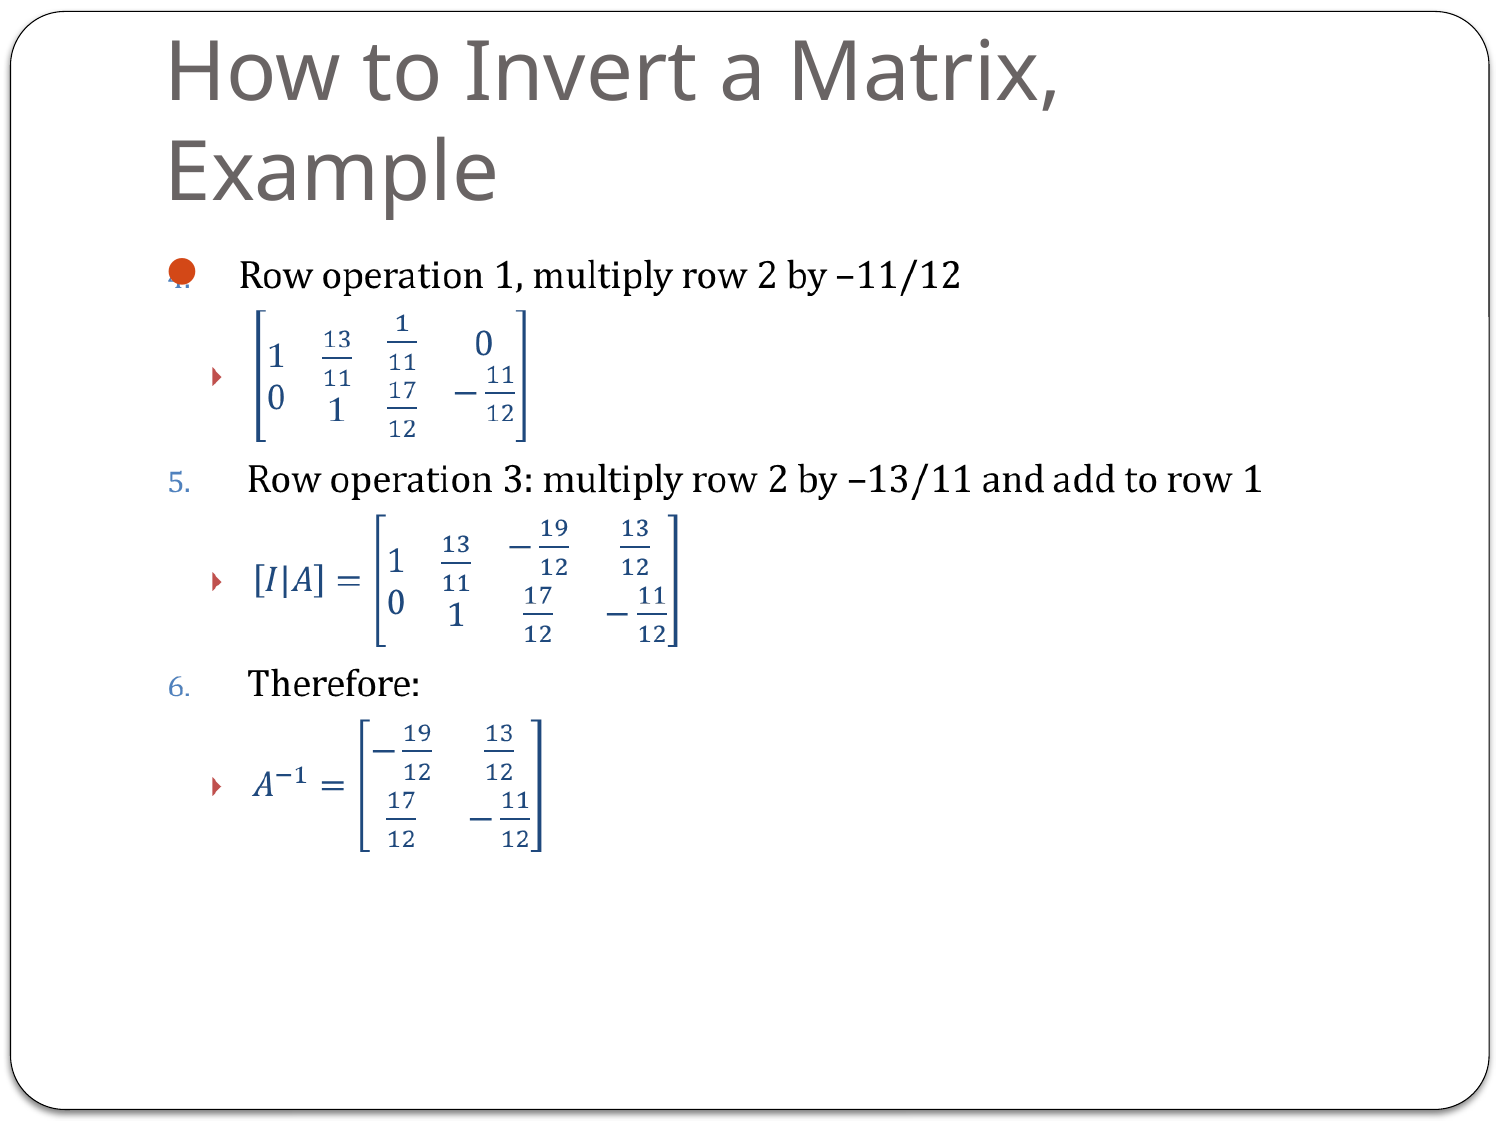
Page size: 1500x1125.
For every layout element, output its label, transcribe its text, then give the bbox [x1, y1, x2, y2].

title How to Invert a Matrix, Example [150, 45, 1425, 233]
list [150, 237, 1425, 988]
